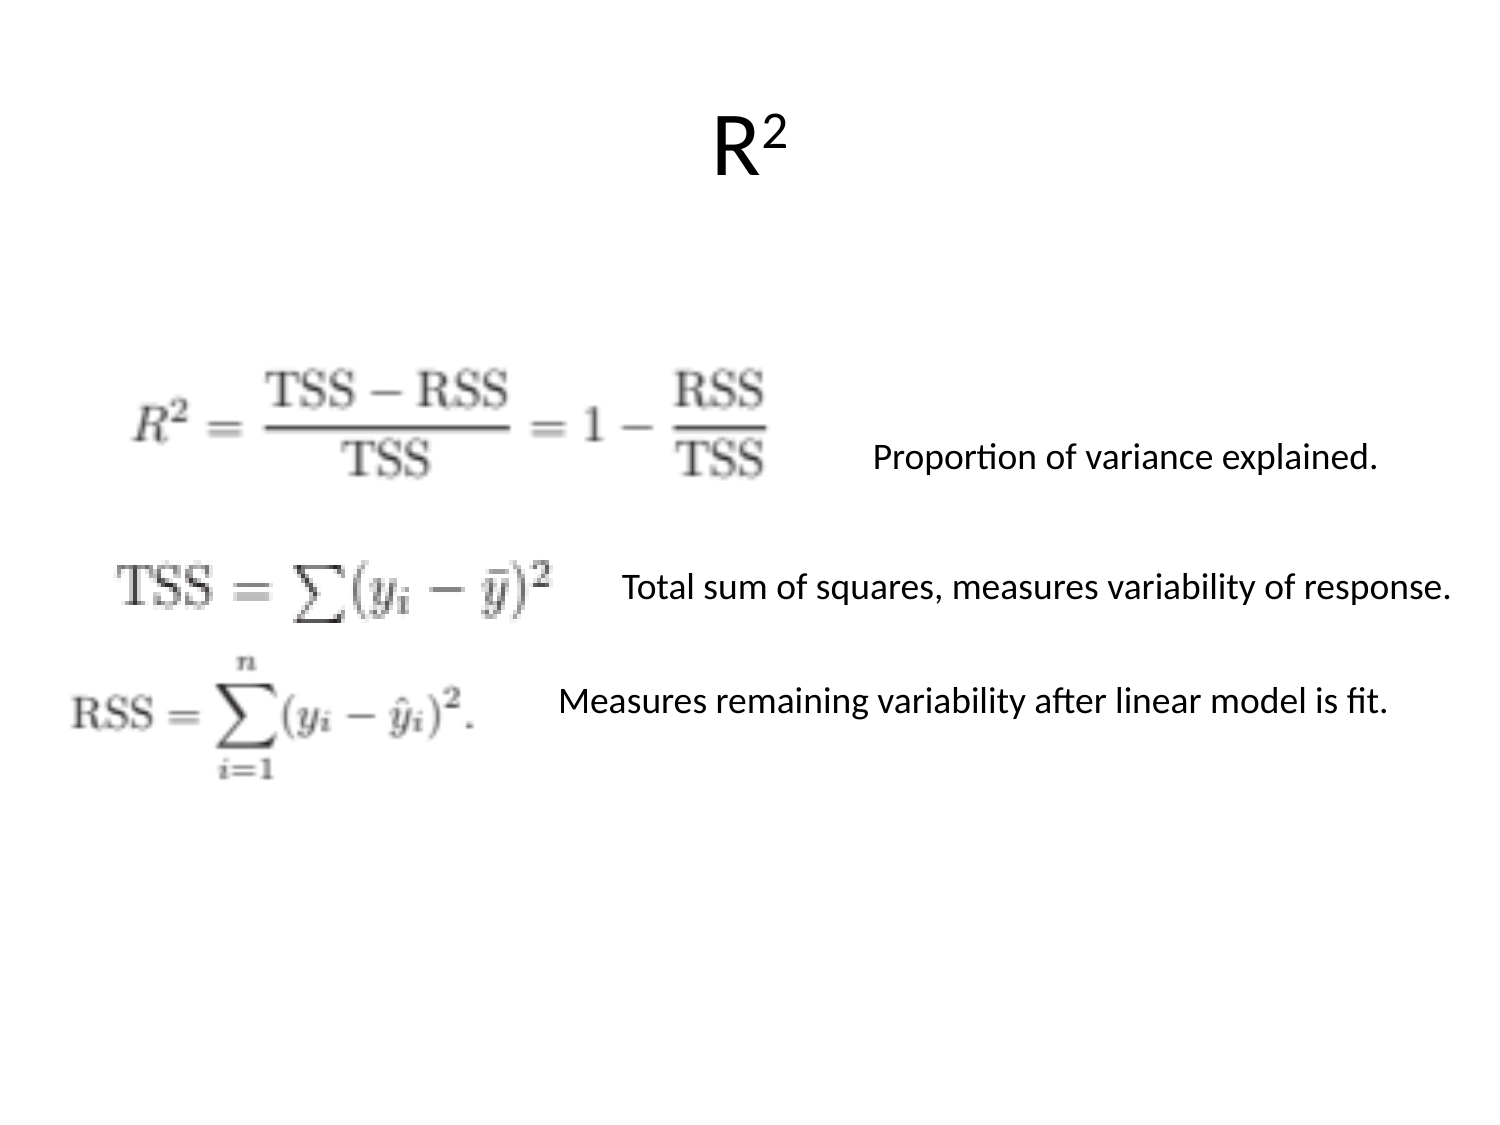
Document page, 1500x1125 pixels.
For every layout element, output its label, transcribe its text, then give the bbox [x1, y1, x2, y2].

text_box Total sum of squares, measures variability of response. [607, 554, 1469, 615]
picture [55, 529, 559, 815]
title R2 [75, 45, 1425, 233]
text_box Proportion of variance explained. [858, 424, 1395, 485]
picture [109, 327, 843, 501]
text_box Measures remaining variability after linear model is fit. [543, 668, 1405, 729]
